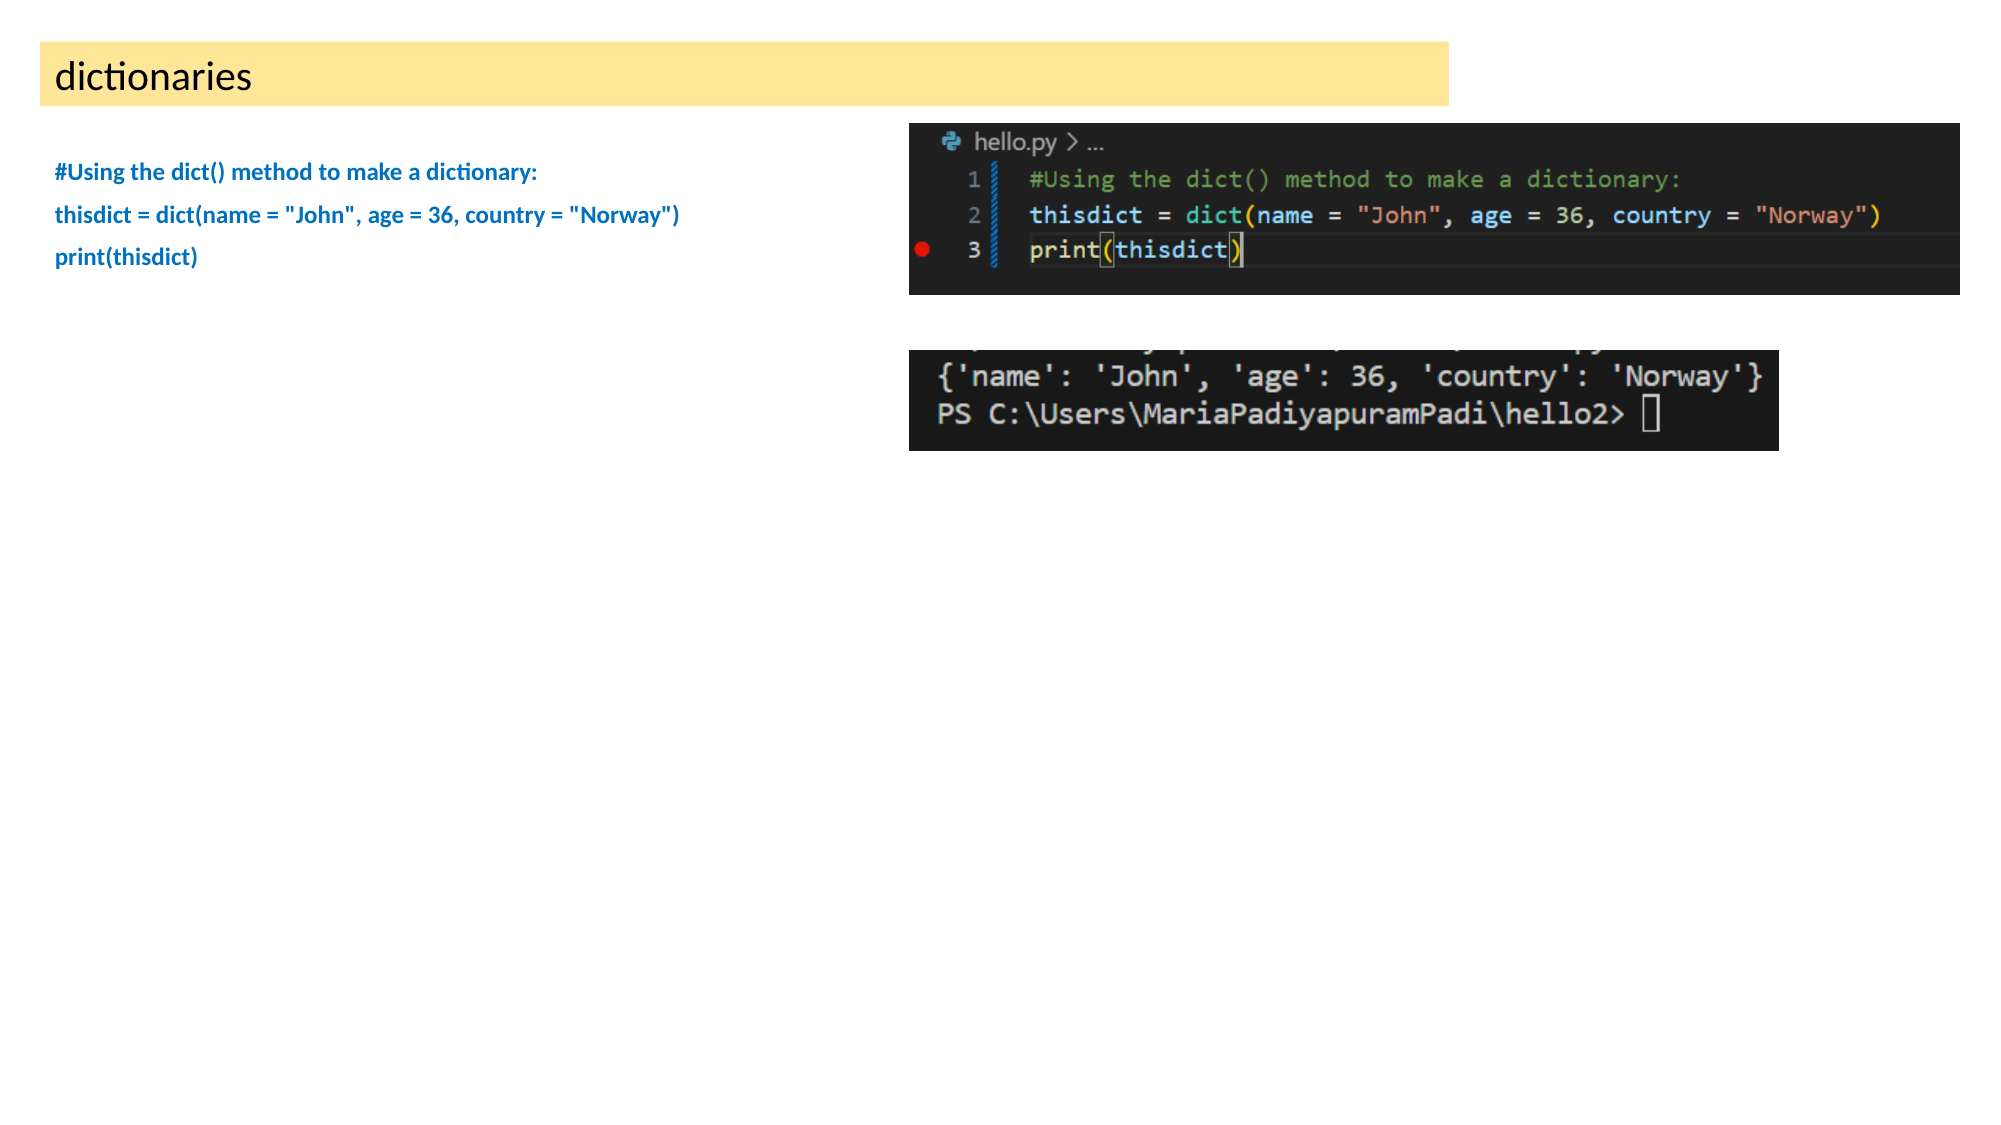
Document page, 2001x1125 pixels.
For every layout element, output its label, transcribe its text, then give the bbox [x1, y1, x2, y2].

picture [909, 350, 1779, 451]
text_box #Using the dict() method to make a dictionary: thisdict = dict(name = "John", age = 36, country = "Norway") print(thisdict) [39, 148, 863, 278]
text_box dictionaries [40, 41, 1449, 107]
picture [909, 123, 1960, 295]
